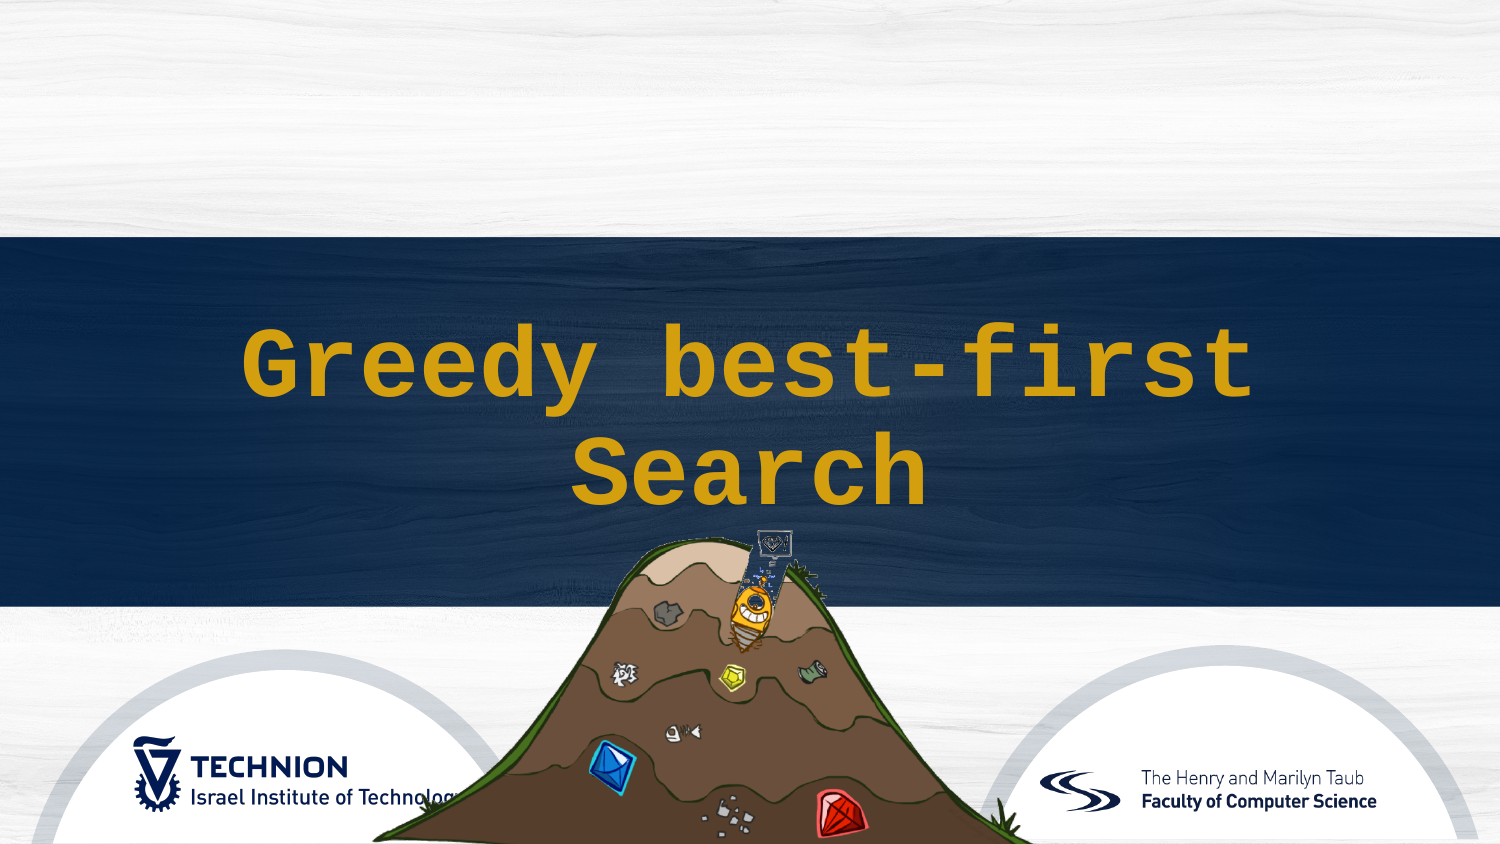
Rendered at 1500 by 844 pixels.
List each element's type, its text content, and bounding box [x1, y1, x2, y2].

title Greedy best-first Search [59, 325, 1441, 519]
picture [133, 372, 1377, 844]
